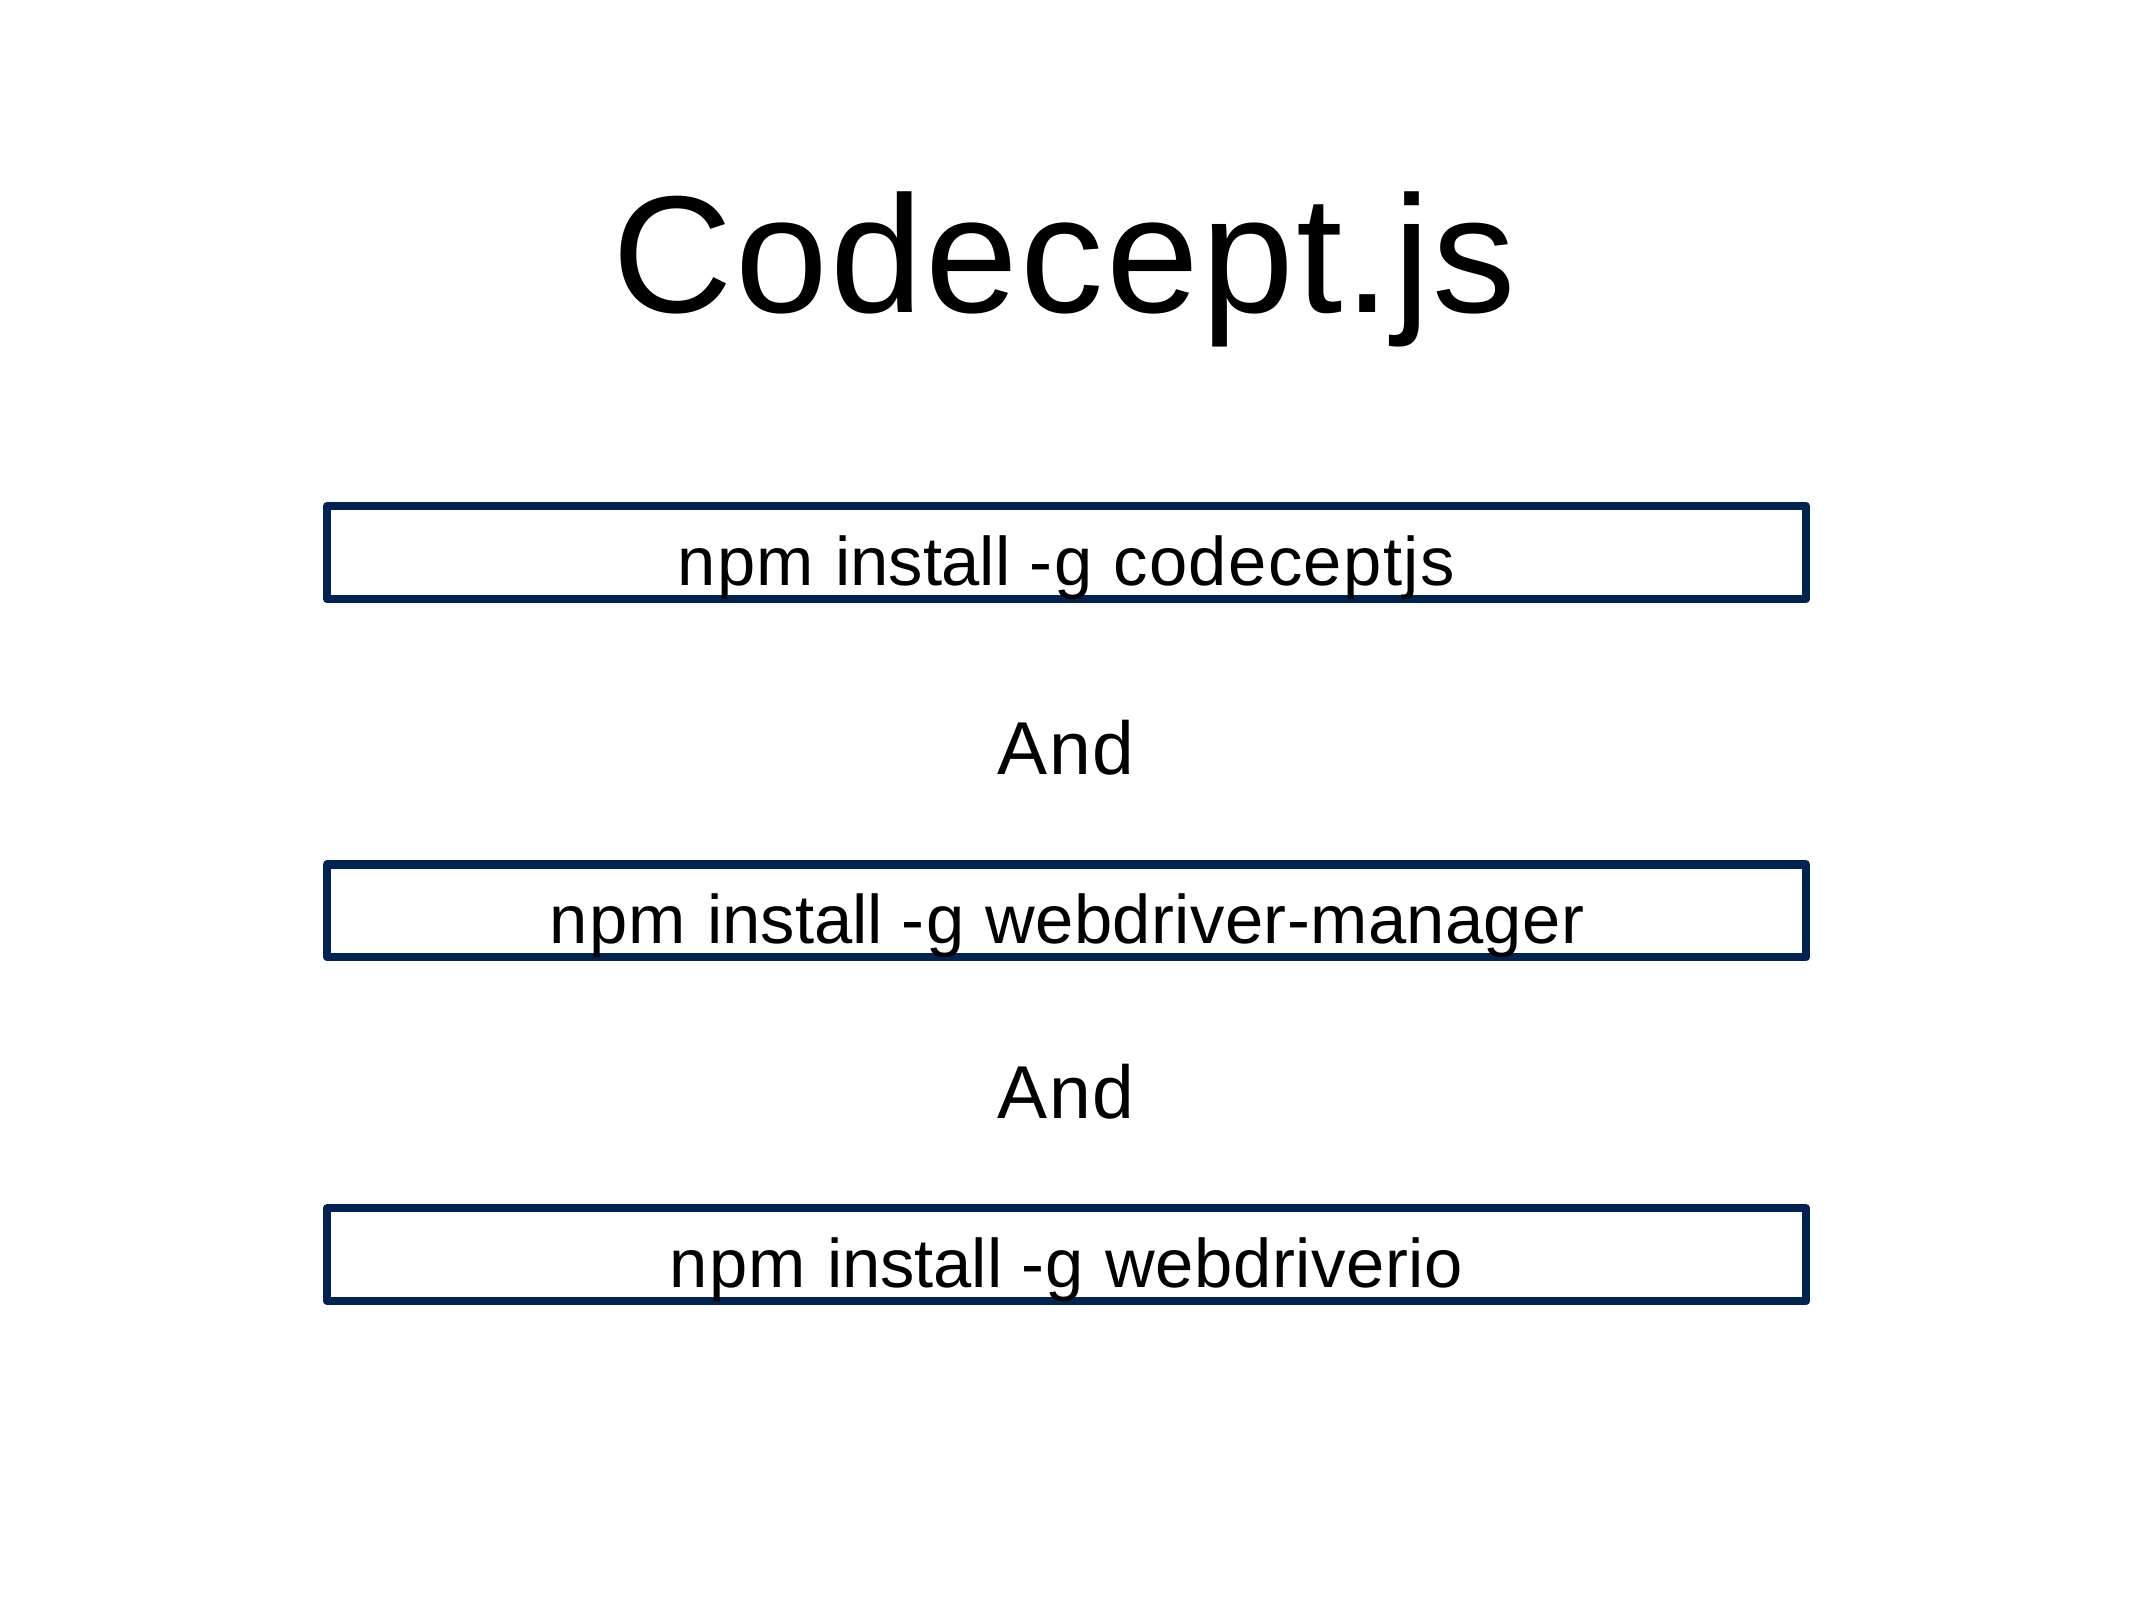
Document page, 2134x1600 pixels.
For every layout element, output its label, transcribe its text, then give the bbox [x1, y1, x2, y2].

text_box And [995, 697, 1138, 790]
text_box And [995, 1041, 1138, 1134]
title Codecept.js [610, 143, 1523, 413]
text_box npm install -g webdriverio [327, 1208, 1807, 1302]
text_box npm install -g webdriver-manager [327, 864, 1807, 958]
text_box npm install -g codeceptjs [327, 506, 1807, 599]
